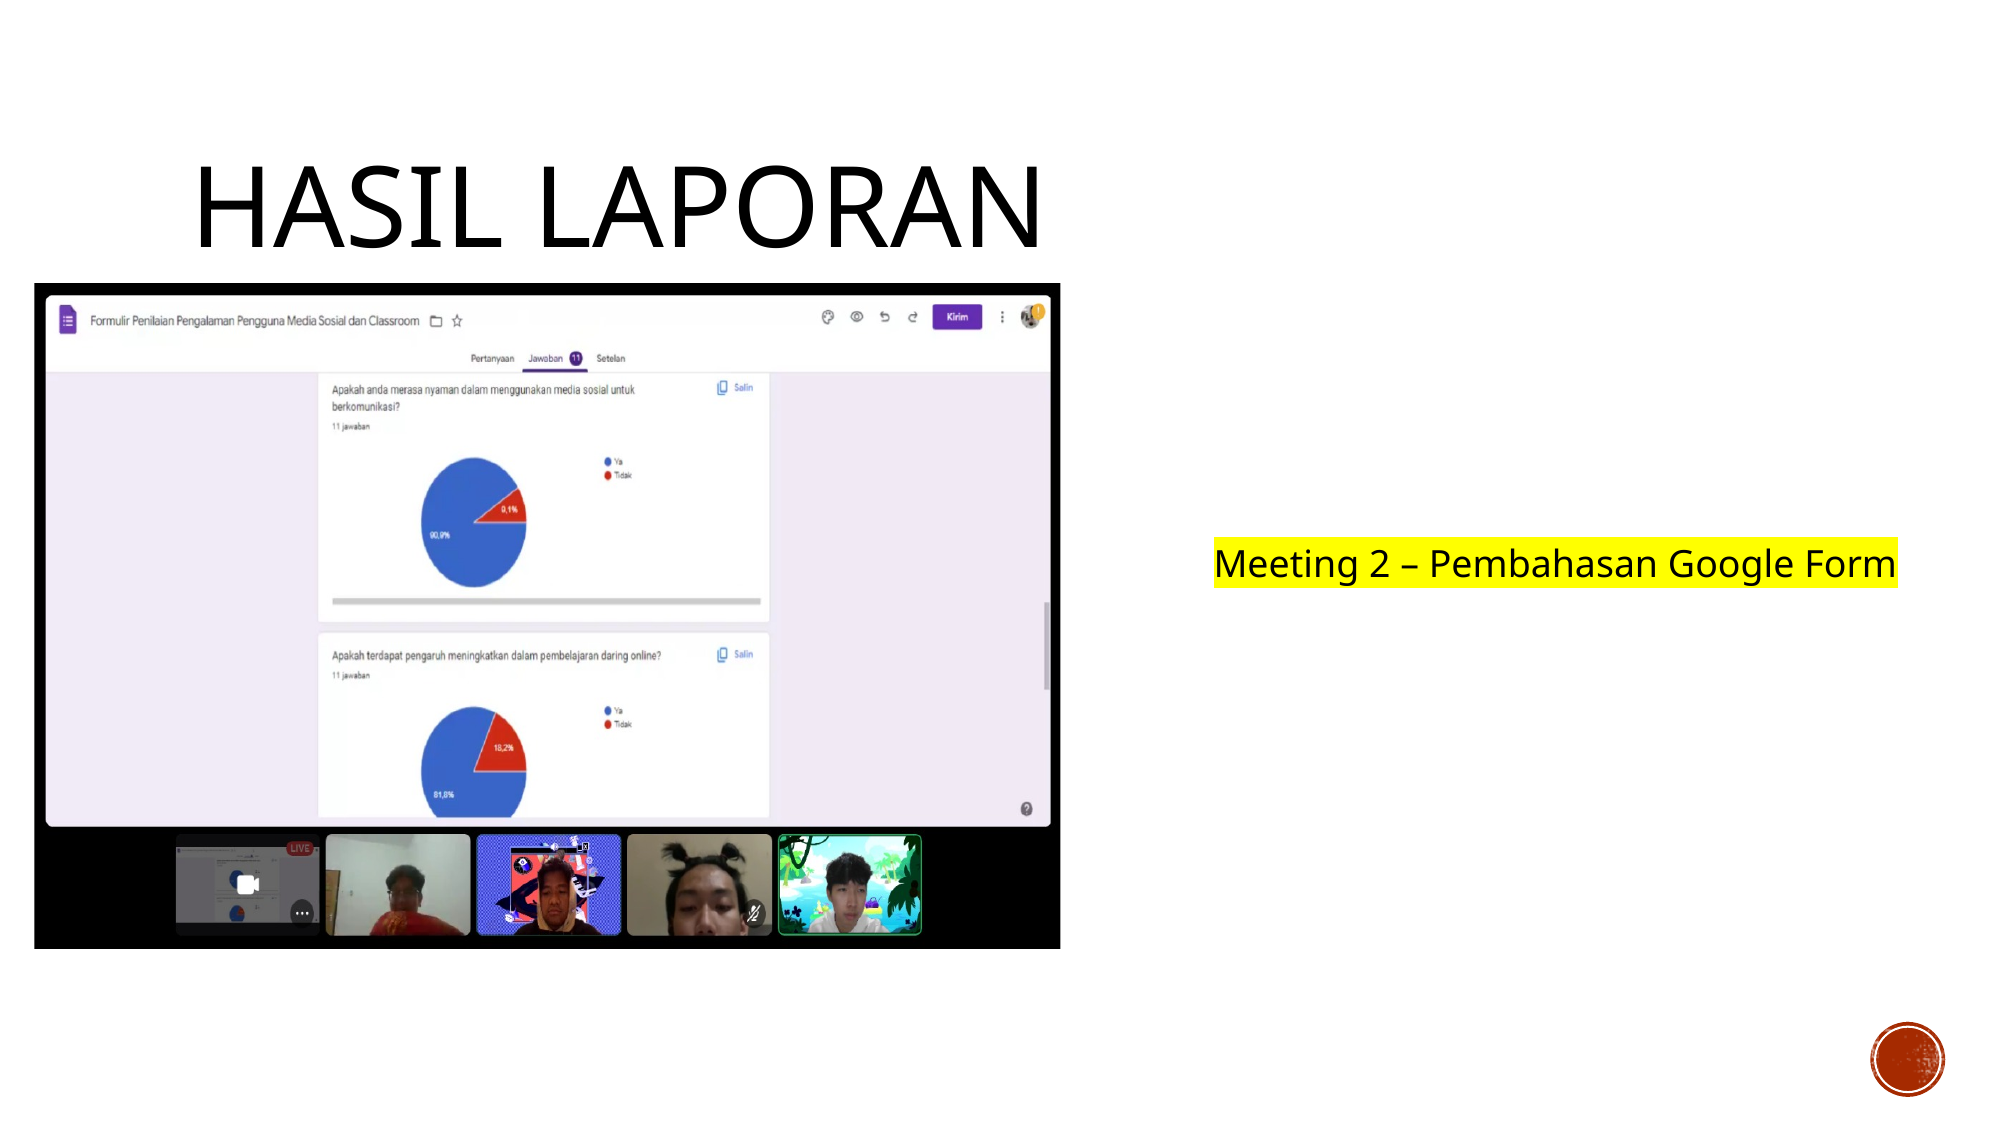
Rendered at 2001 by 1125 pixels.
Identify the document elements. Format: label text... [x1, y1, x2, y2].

picture [34, 283, 1060, 949]
text_box Meeting 2 – Pembahasan Google Form [1198, 532, 1966, 592]
title Hasil Laporan [175, 79, 1826, 344]
